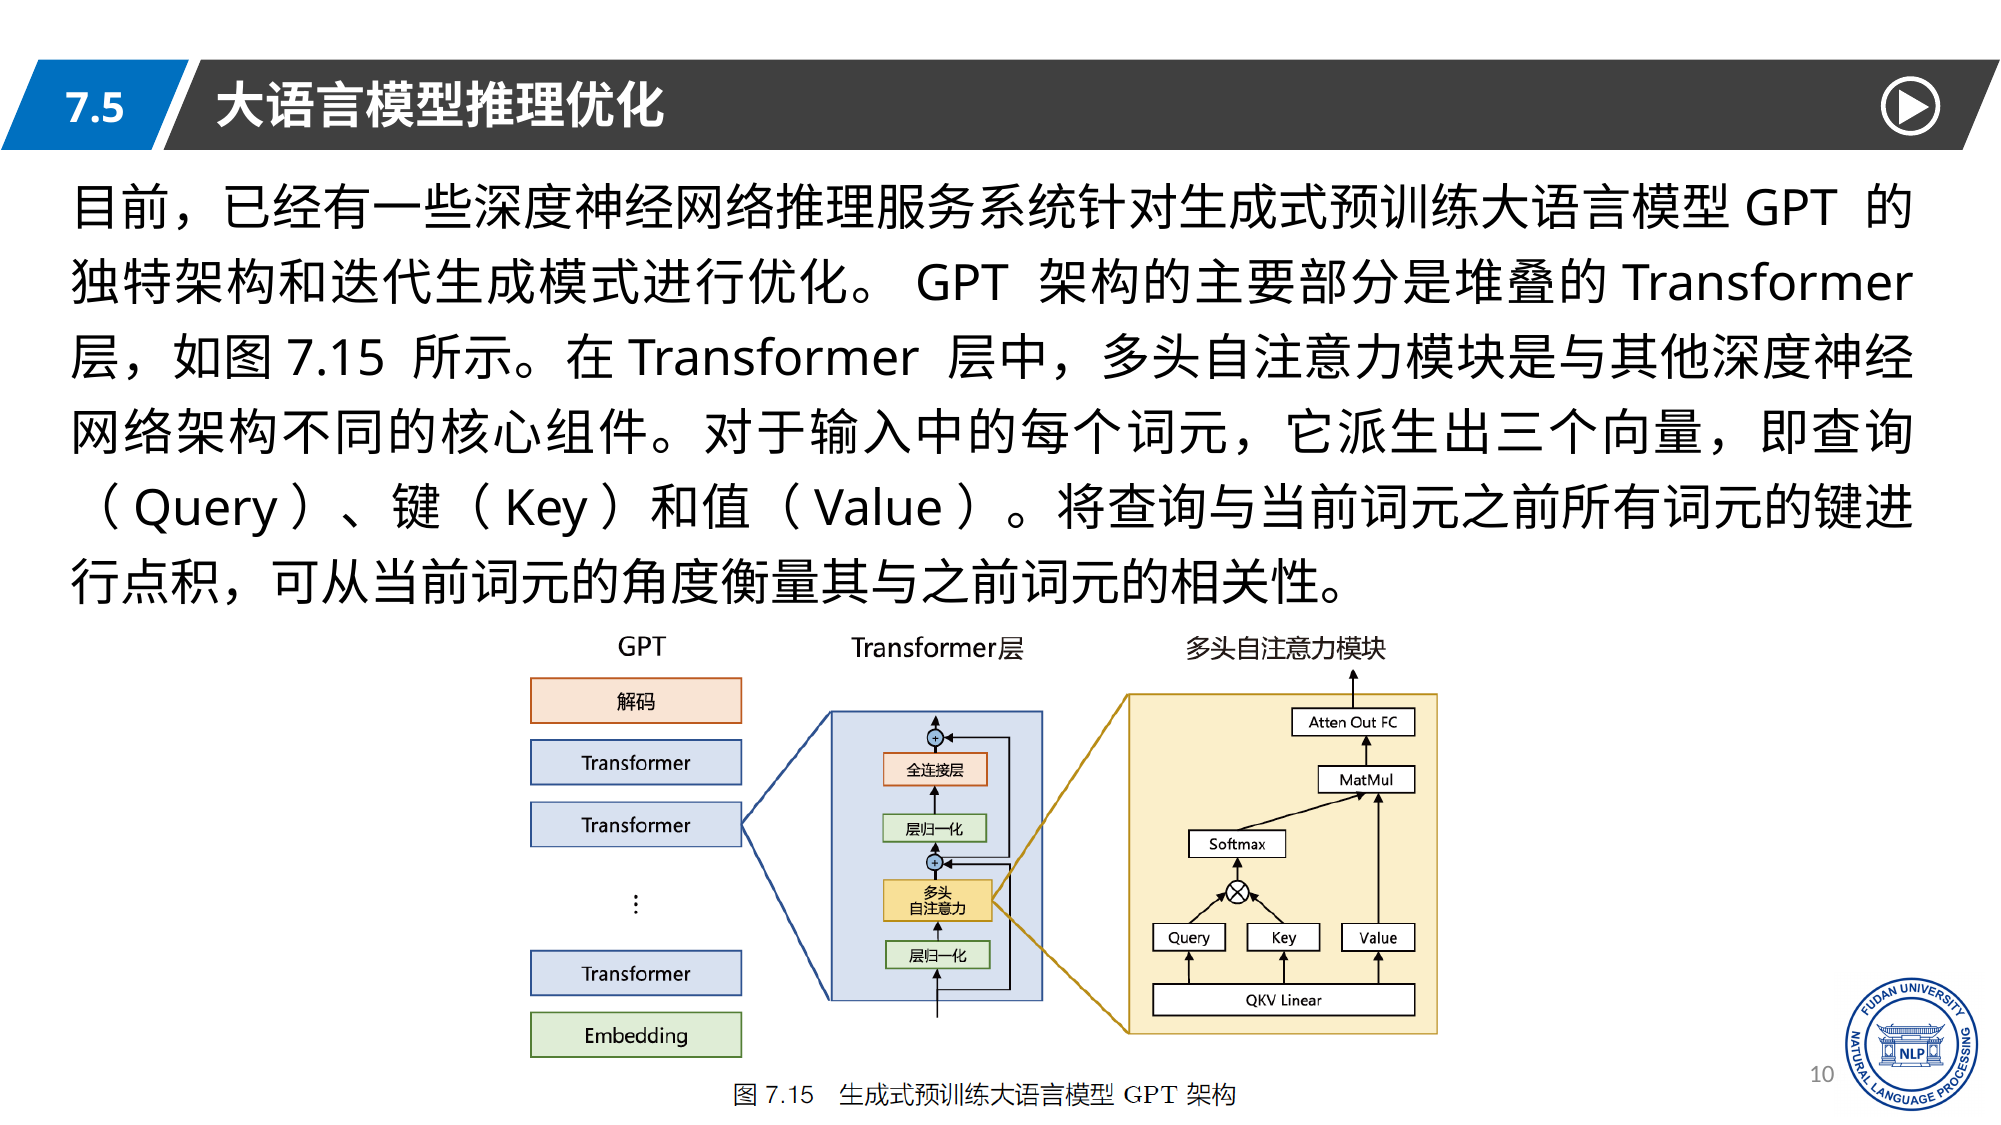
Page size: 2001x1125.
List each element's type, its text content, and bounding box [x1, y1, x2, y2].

text_box 大语言模型推理优化 [201, 66, 681, 142]
slide_number 106 [1487, 1042, 1863, 1103]
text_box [1883, 78, 1939, 134]
text_box [163, 59, 2000, 150]
picture [503, 615, 1482, 1122]
text_box 7.5 [26, 73, 164, 138]
text_box 目前，已经有一些深度神经网络推理服务系统针对生成式预训练大语言模型GPT 的独特架构和迭代生成模式进行优化。GPT 架构的主要部分是堆叠的Transformer 层，如图7.15 所示。在Transformer 层中，多头自注意力模块是与其他深度神经网络架构不同的核心组件。对于输入中的每个词元，它派生出三个向量，即查询（Query）、键（Key）和值（Value）。将查询与当前词元之前所有词元的键进行点积，可从当前词元的角度衡量其与之前词元的相关性。 [55, 153, 1930, 618]
text_box [32, 59, 189, 120]
text_box [1, 89, 157, 150]
picture [1834, 972, 1985, 1117]
